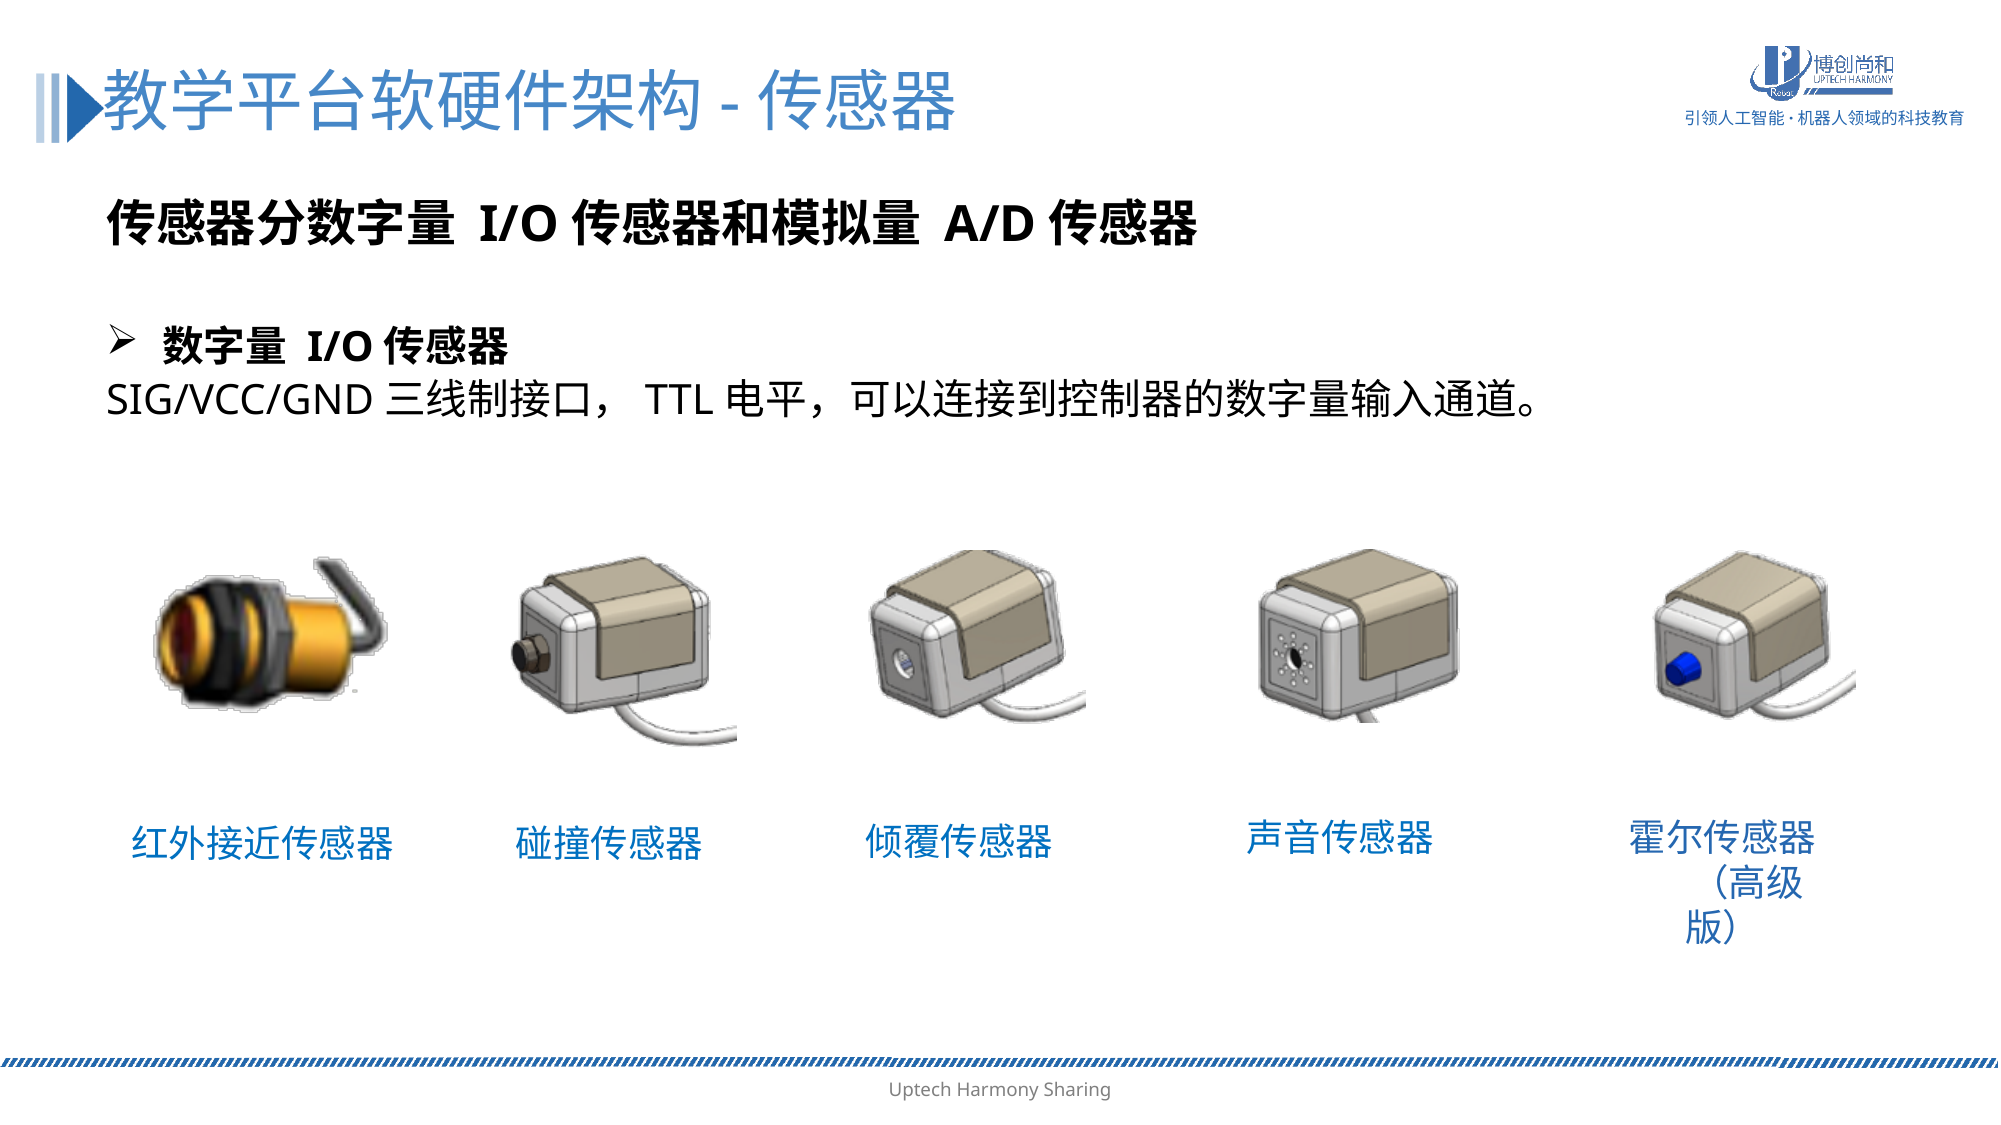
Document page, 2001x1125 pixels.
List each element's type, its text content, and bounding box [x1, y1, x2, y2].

text_box 传感器分数字量 I/O传感器和模拟量 A/D传感器 数字量 I/O传感器 SIG/VCC/GND三线制接口，TTL电平，可以连接到控制器的数字量输入通道。 [16, 191, 1933, 1015]
picture [36, 73, 104, 143]
text_box 碰撞传感器 [501, 812, 737, 873]
text_box 倾覆传感器 [829, 810, 1090, 871]
picture [501, 549, 737, 748]
text_box 声音传感器 [1231, 806, 1480, 866]
picture [841, 550, 1086, 727]
slide_number [1517, 1060, 1968, 1121]
text_box 霍尔传感器 （高级版） [1612, 806, 1833, 956]
picture [1750, 46, 1893, 101]
picture [1231, 549, 1480, 723]
text_box 教学平台软硬件架构-传感器 [87, 9, 1741, 148]
footer Uptech Harmony Sharing [662, 1060, 1338, 1121]
text_box 红外接近传感器 [116, 812, 413, 873]
picture [0, 1057, 1998, 1068]
picture [122, 525, 431, 758]
picture [1625, 549, 1856, 726]
